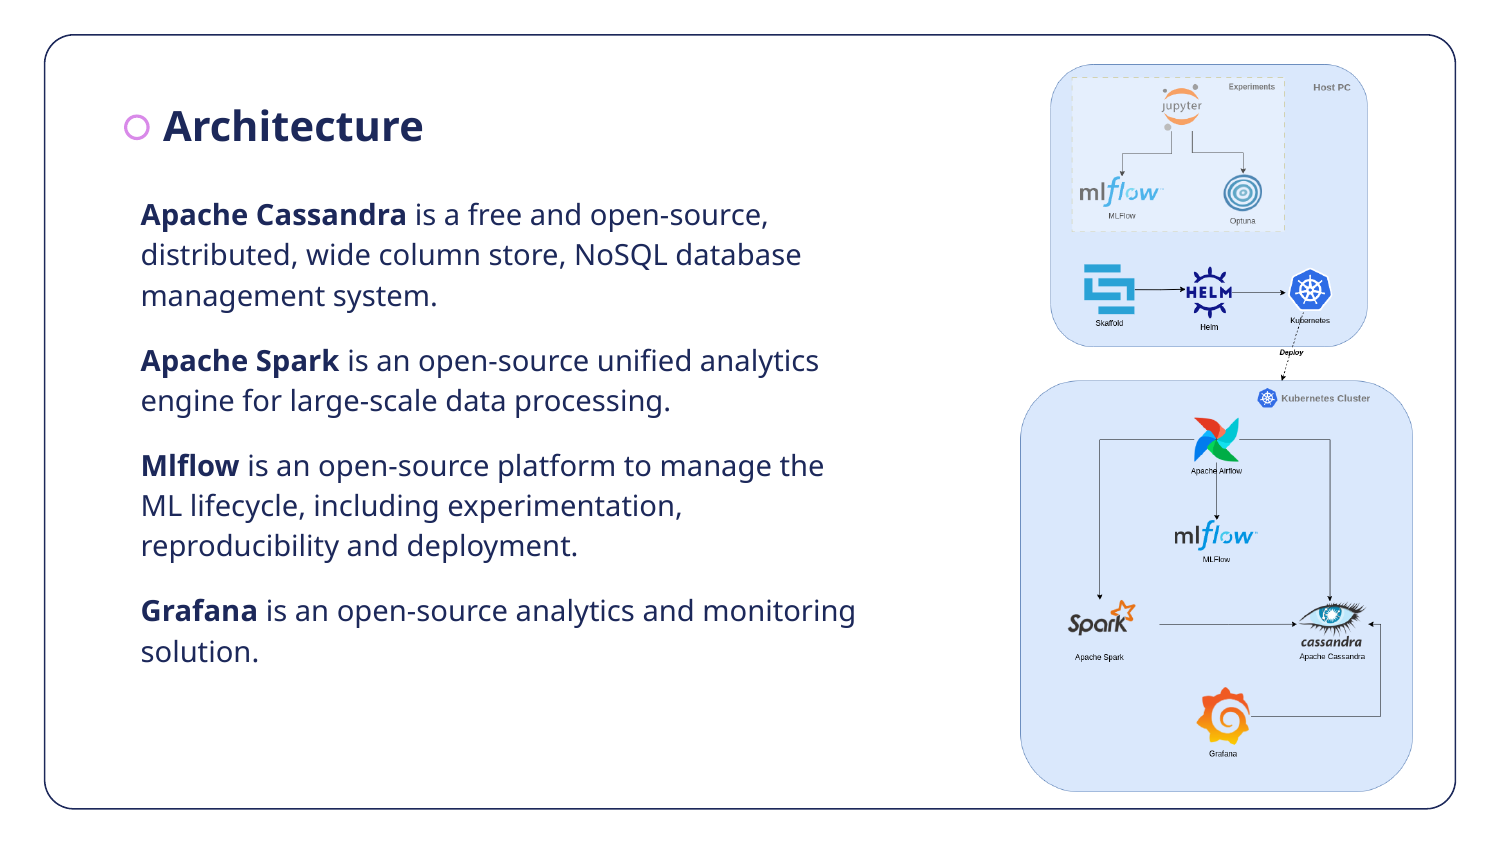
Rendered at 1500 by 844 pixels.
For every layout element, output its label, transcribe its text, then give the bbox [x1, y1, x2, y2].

subtitle Apache Cassandra is a free and open-source, distributed, wide column store, NoSQL database management system. Apache Spark is an open-source unified analytics engine for large-scale data processing. Mlflow is an open-source platform to manage the ML lifecycle, including experimentation, reproducibility and deployment. Grafana is an open-source analytics and monitoring solution. [125, 176, 884, 710]
text_box [125, 116, 149, 139]
subtitle Architecture [148, 89, 798, 165]
picture [1020, 63, 1413, 792]
